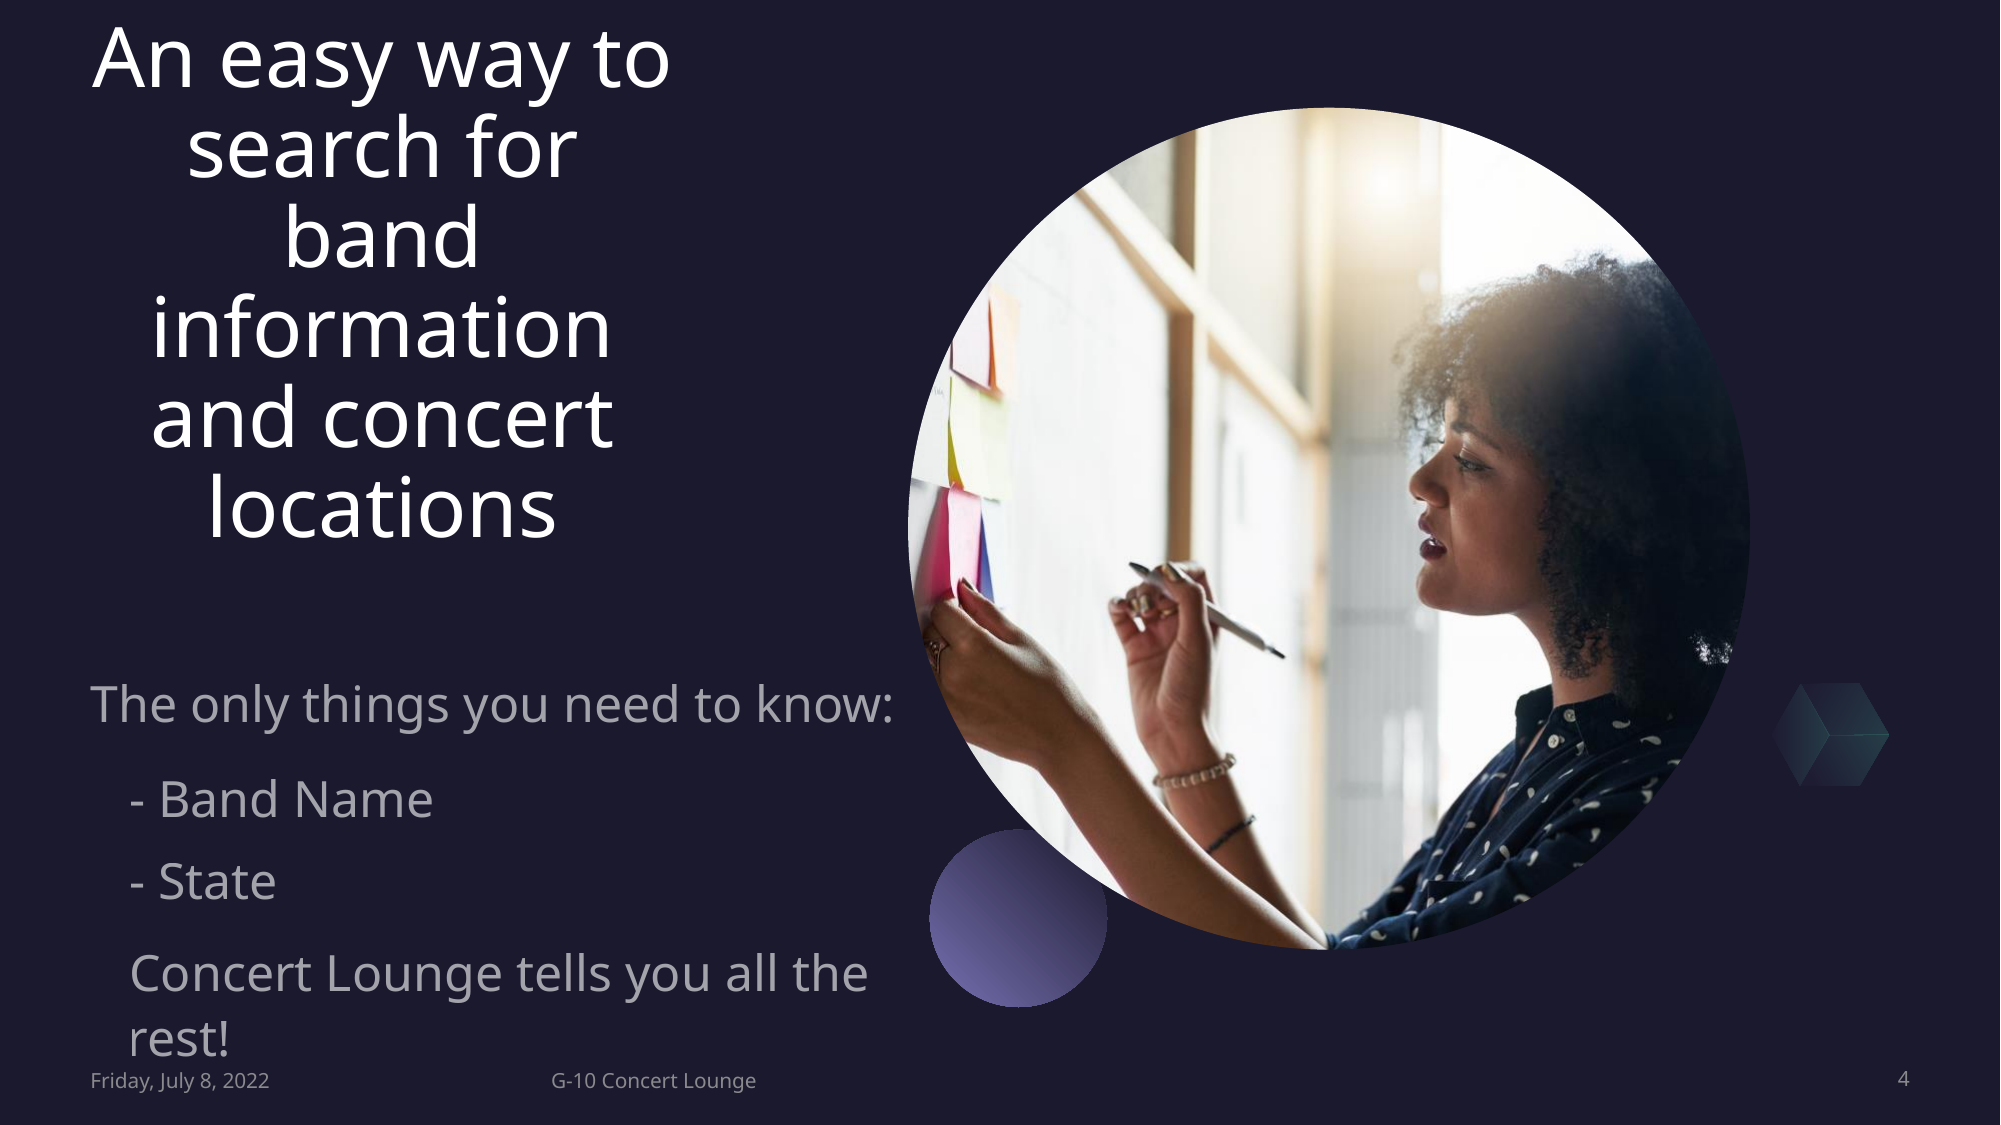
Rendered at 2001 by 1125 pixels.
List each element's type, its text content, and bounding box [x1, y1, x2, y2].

picture [908, 107, 1751, 950]
list The only things you need to know: - Band Name - State Concert Lounge tells you all the rest! [90, 672, 948, 1058]
slide_number 4 [1632, 1067, 1910, 1093]
title An easy way to search for band information and concert locations [90, 0, 676, 556]
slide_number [90, 1067, 522, 1093]
footer G-10 Concert Lounge [551, 1067, 1598, 1093]
